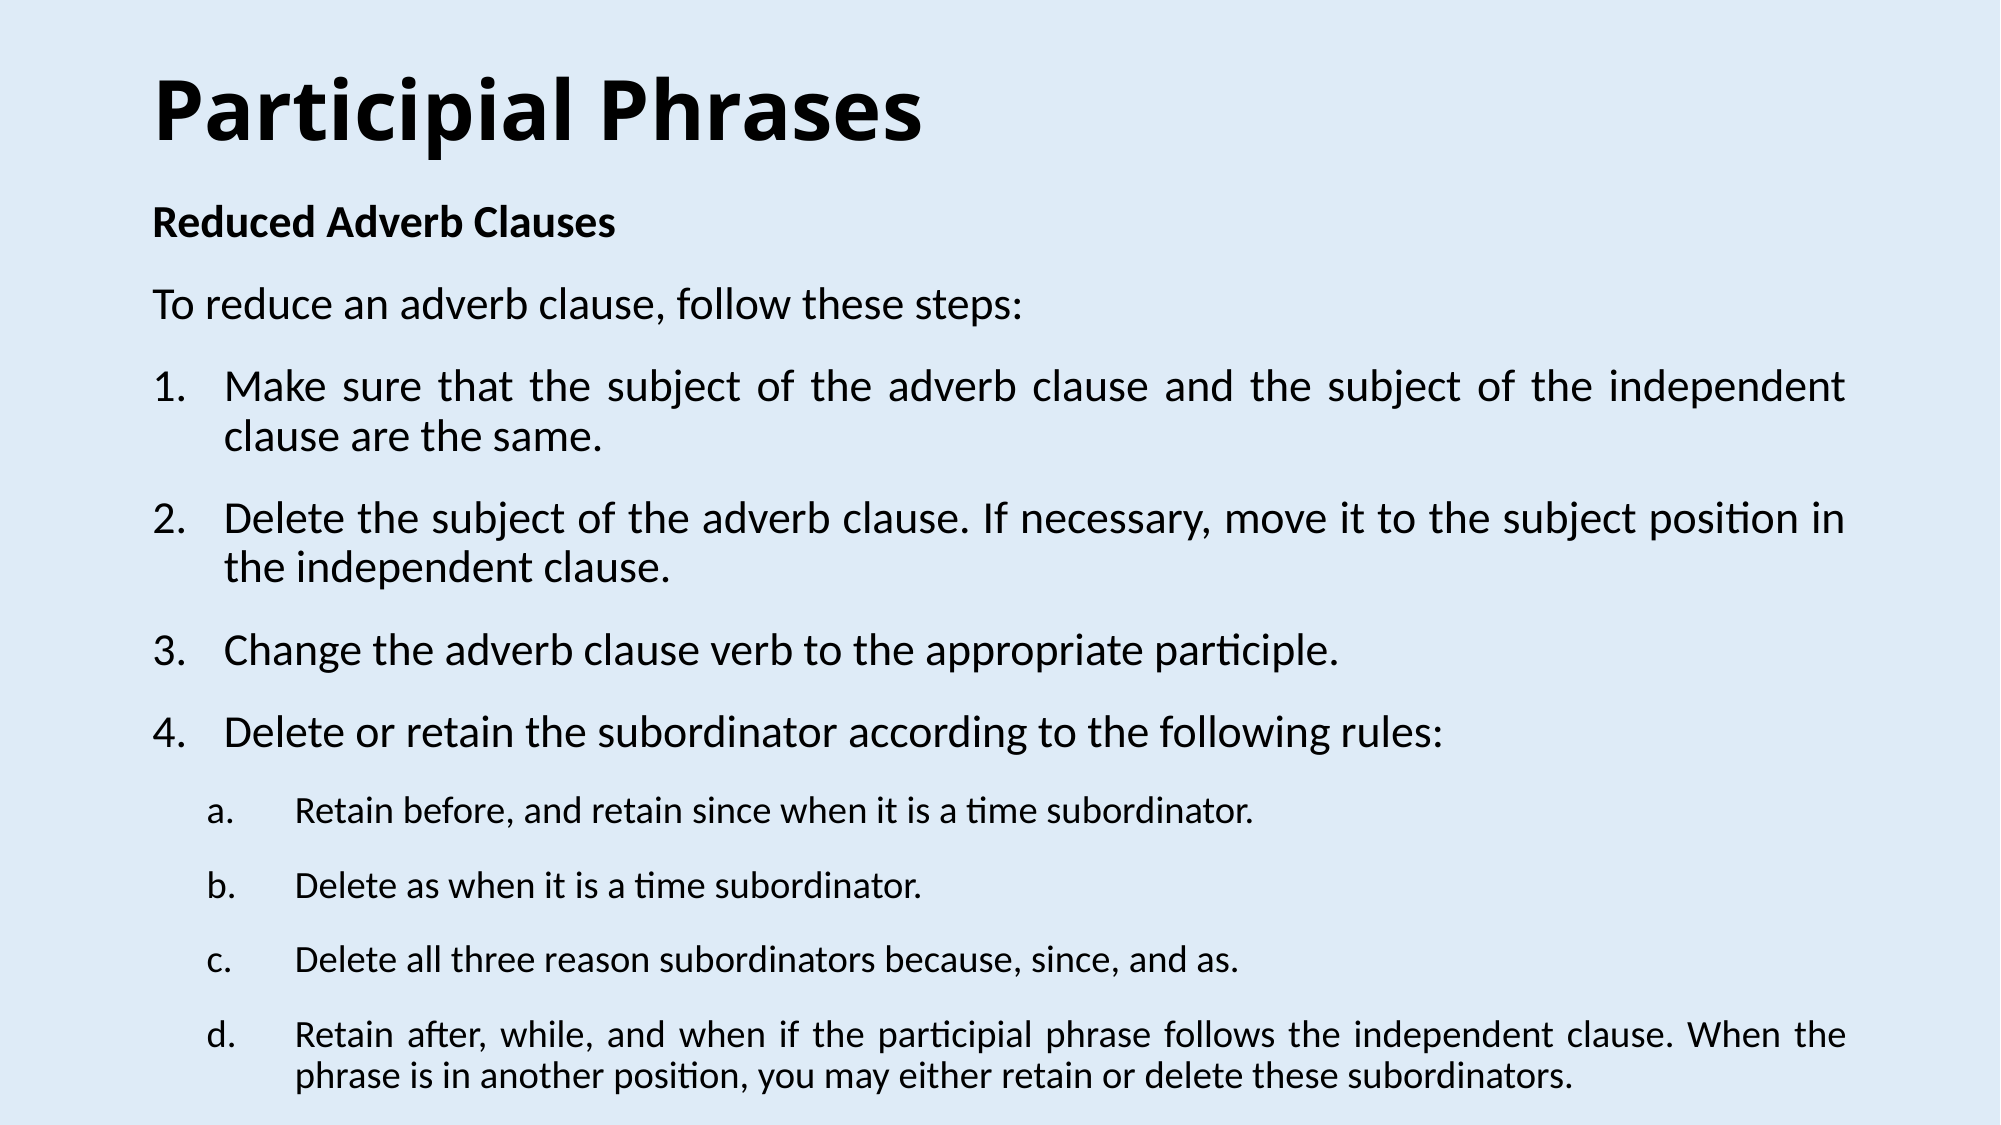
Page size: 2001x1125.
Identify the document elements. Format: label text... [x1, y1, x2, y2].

list Reduced Adverb Clauses To reduce an adverb clause, follow these steps: Make sure that the subject of the adverb clause and the subject of the independent clause are the same. Delete the subject of the adverb clause. If necessary, move it to the subject position in the independent clause. Change the adverb clause verb to the appropriate participle. Delete or retain the subordinator according to the following rules: Retain before, and retain since when it is a time subordinator. Delete as when it is a time subordinator. Delete all three reason subordinators because, since, and as. Retain after, while, and when if the participial phrase follows the independent clause. When the phrase is in another position, you may either retain or delete these subordinators. [137, 189, 1863, 1112]
title Participial Phrases [137, 55, 1863, 172]
